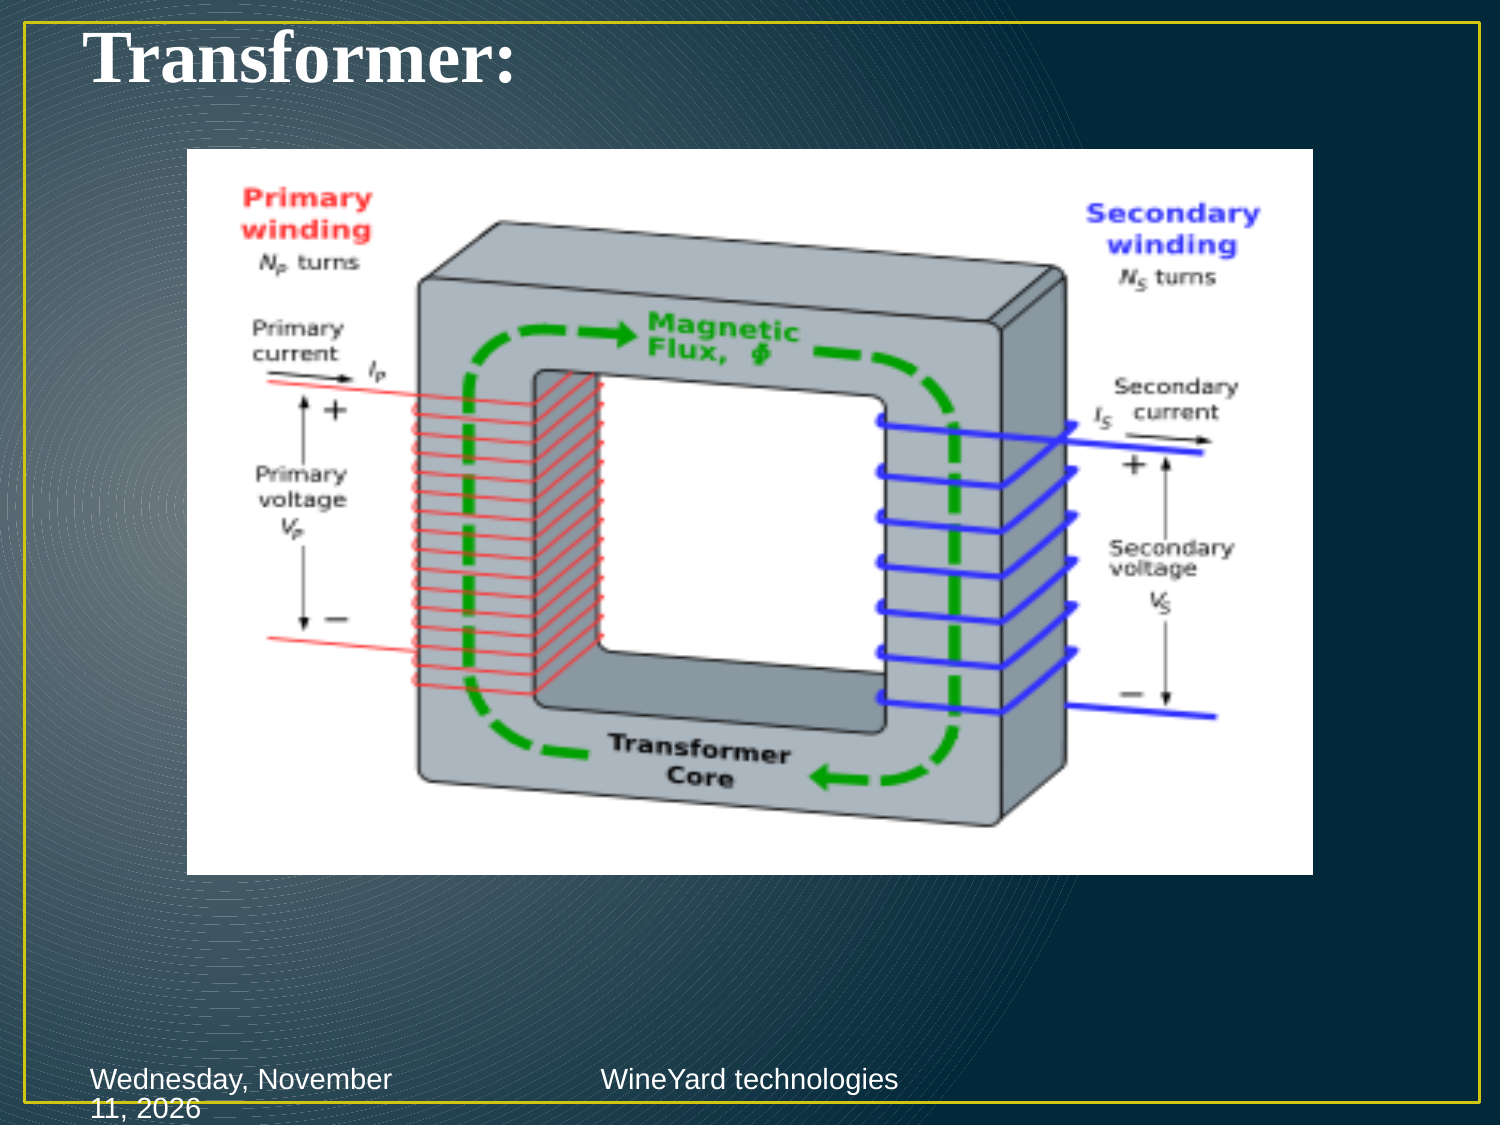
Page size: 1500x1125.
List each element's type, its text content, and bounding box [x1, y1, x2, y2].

text_box WineYard technologies [512, 1024, 988, 1103]
text_box Monday, January 28, 2013 [75, 1024, 425, 1103]
picture [187, 143, 1312, 876]
picture [1035, 881, 1046, 890]
text_box Transformer: [67, 0, 534, 105]
